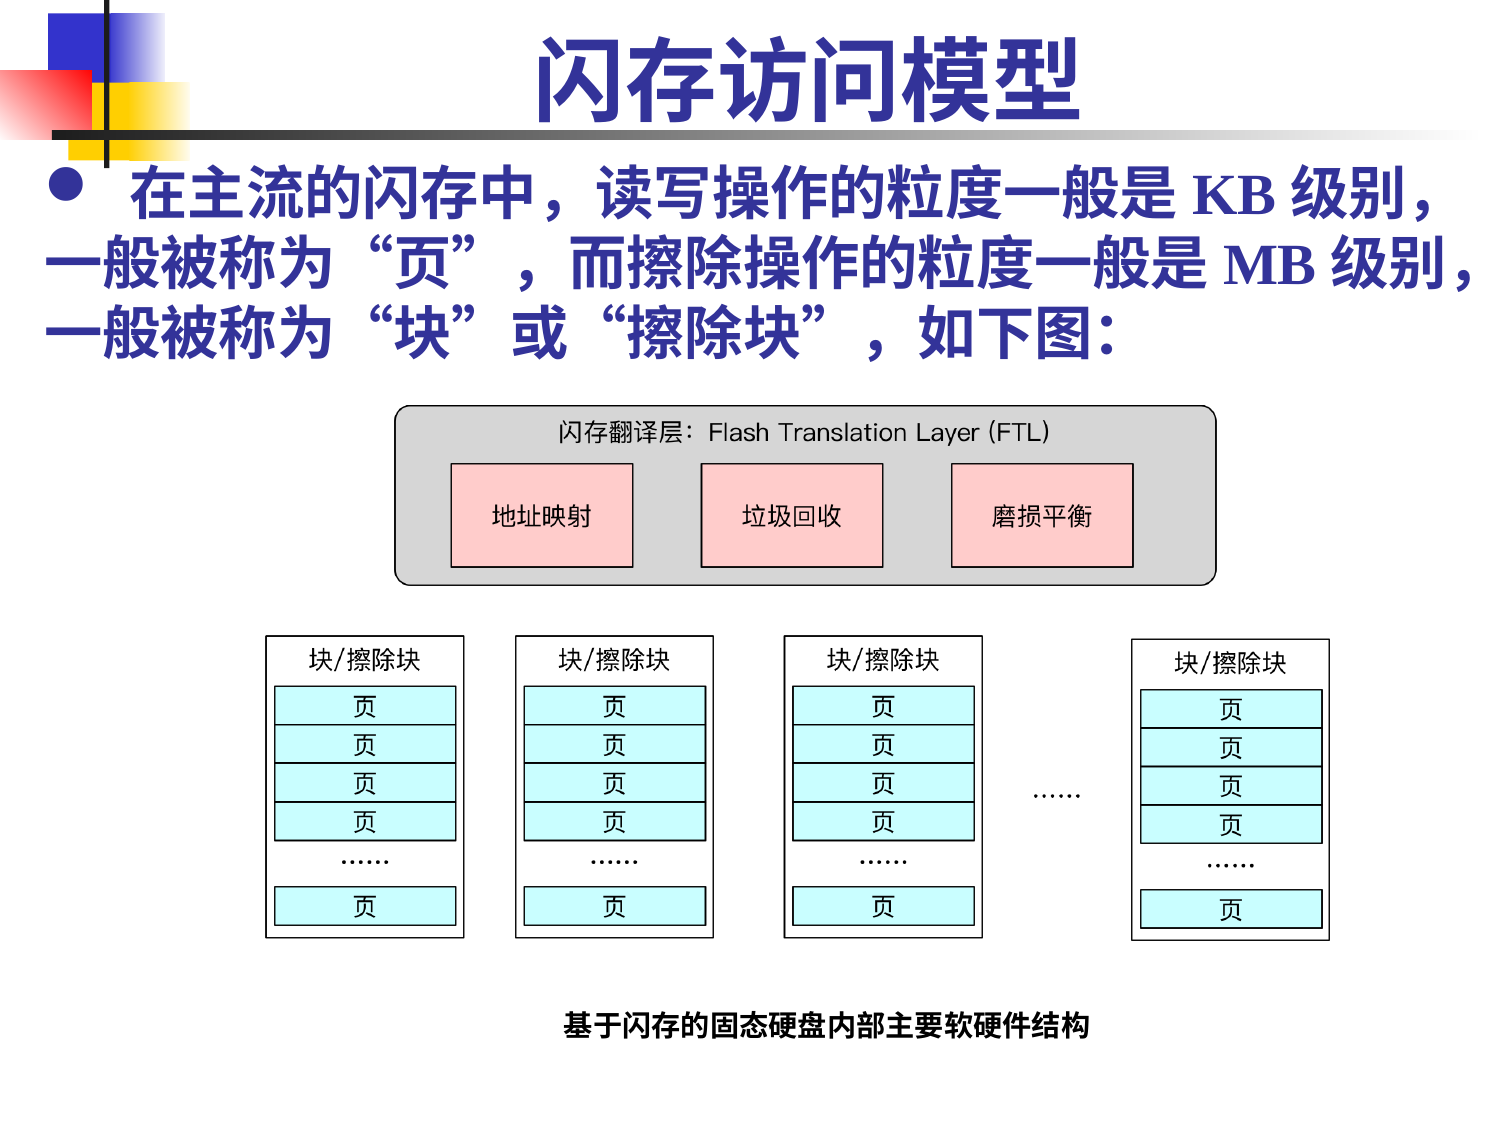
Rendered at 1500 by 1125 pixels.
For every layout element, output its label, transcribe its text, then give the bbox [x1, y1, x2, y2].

text_box 在主流的闪存中，读写操作的粒度一般是KB级别，一般被称为“页”，而擦除操作的粒度一般是MB级别，一般被称为“块”或“擦除块”，如下图： [29, 148, 1500, 374]
text_box 基于闪存的固态硬盘内部主要软硬件结构 [549, 999, 1152, 1050]
title 闪存访问模型 [147, 6, 1471, 142]
picture [265, 405, 1330, 941]
